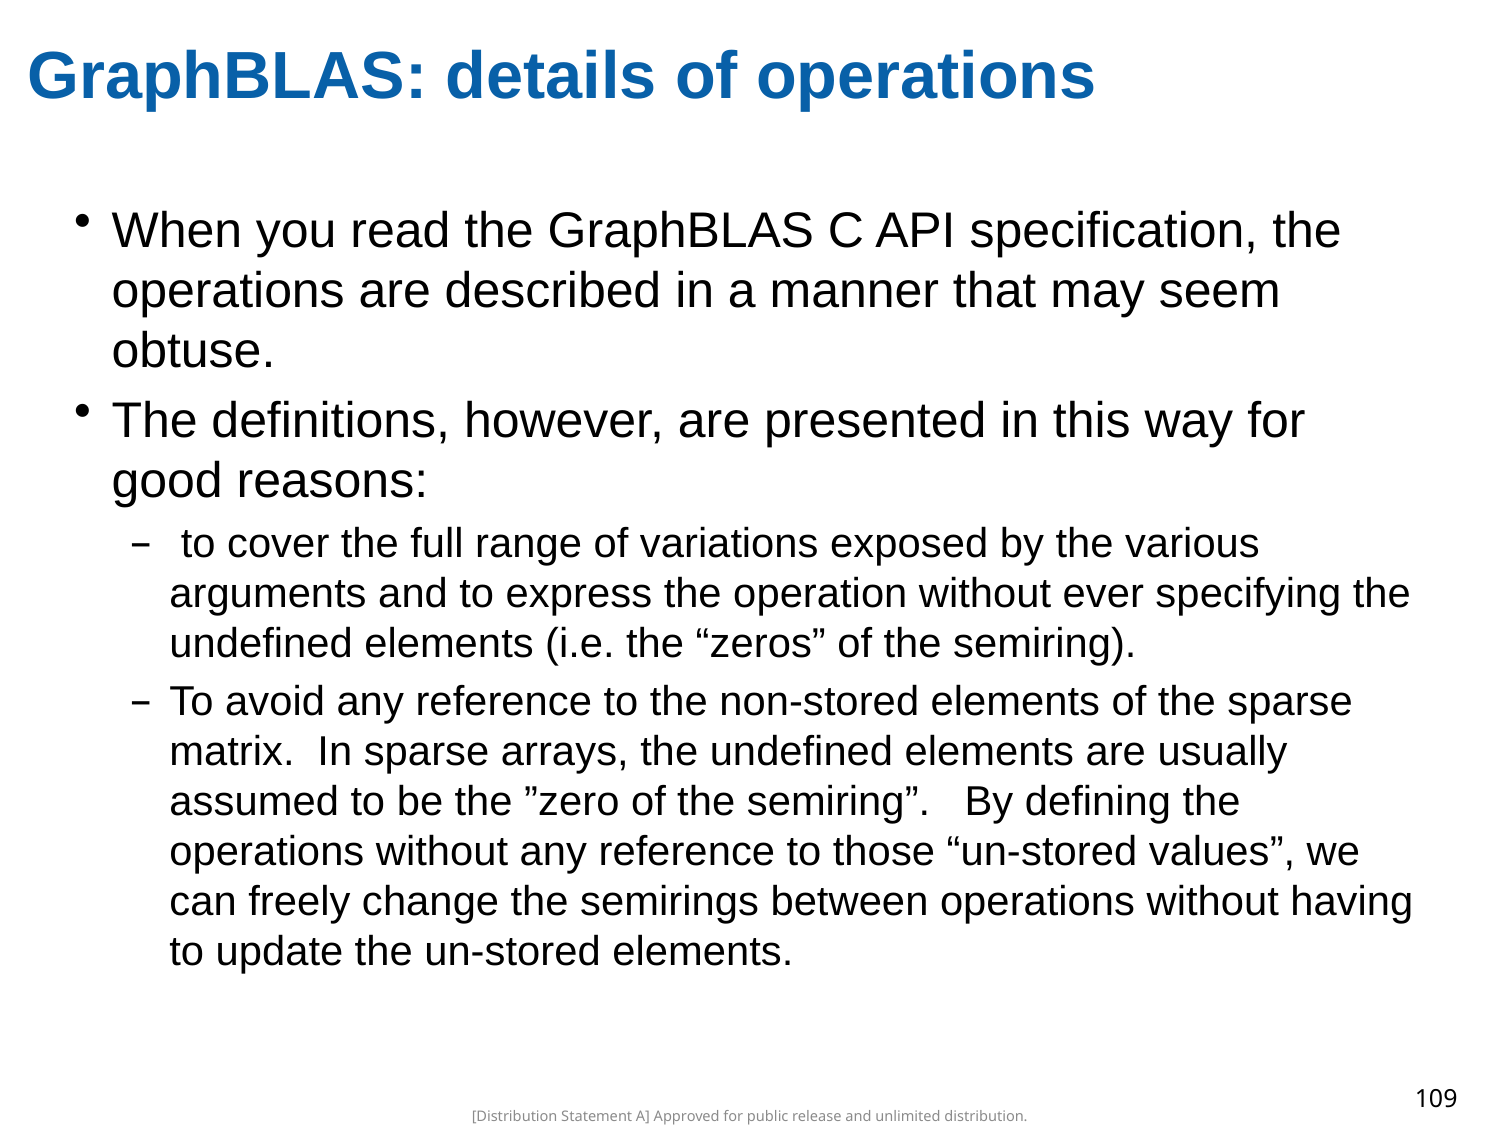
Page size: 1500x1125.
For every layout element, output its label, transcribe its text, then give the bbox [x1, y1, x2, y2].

slide_number 109 [1400, 1074, 1500, 1125]
title GraphBLAS: details of operations [27, 31, 1379, 178]
list When you read the GraphBLAS C API specification, the operations are described in a manner that may seem obtuse. The definitions, however, are presented in this way for good reasons: to cover the full range of variations exposed by the various arguments and to express the operation without ever specifying the undefined elements (i.e. the “zeros” of the semiring). To avoid any reference to the non-stored elements of the sparse matrix. In sparse arrays, the undefined elements are usually assumed to be the ”zero of the semiring”. By defining the operations without any reference to those “un-stored values”, we can freely change the semirings between operations without having to update the un-stored elements. [74, 196, 1427, 992]
